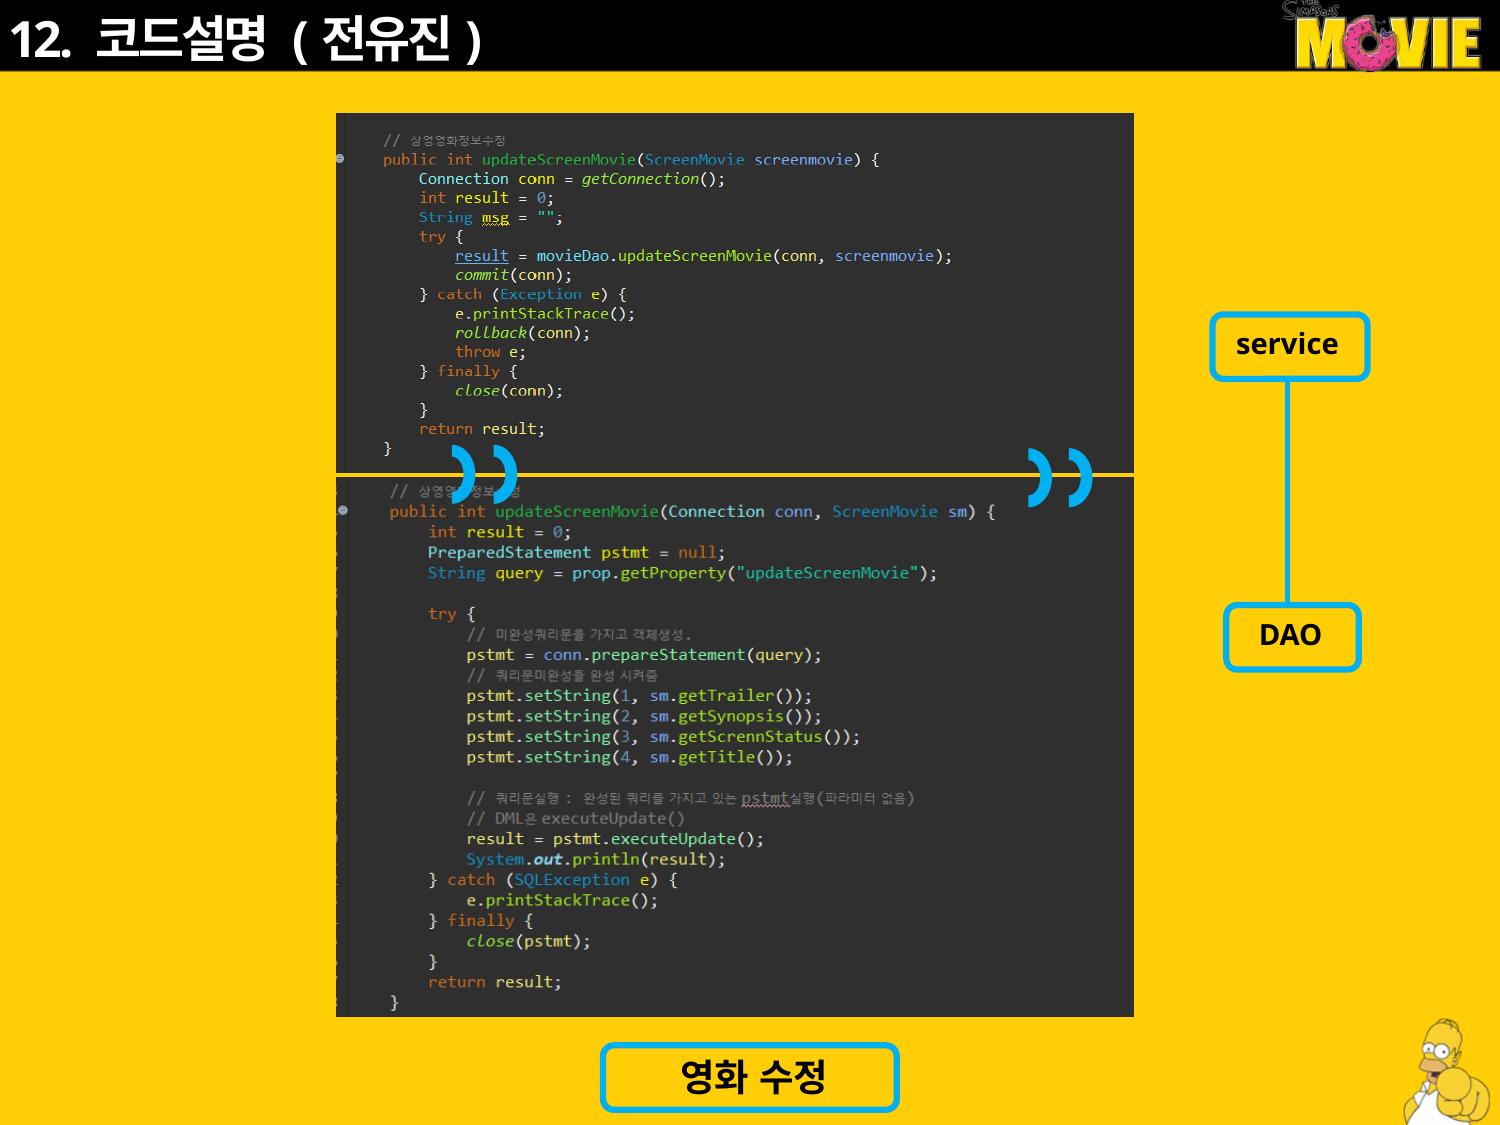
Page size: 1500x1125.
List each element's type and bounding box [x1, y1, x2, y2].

picture [0, 0, 1500, 1125]
text_box [1212, 314, 1368, 670]
text_box [602, 1045, 898, 1111]
